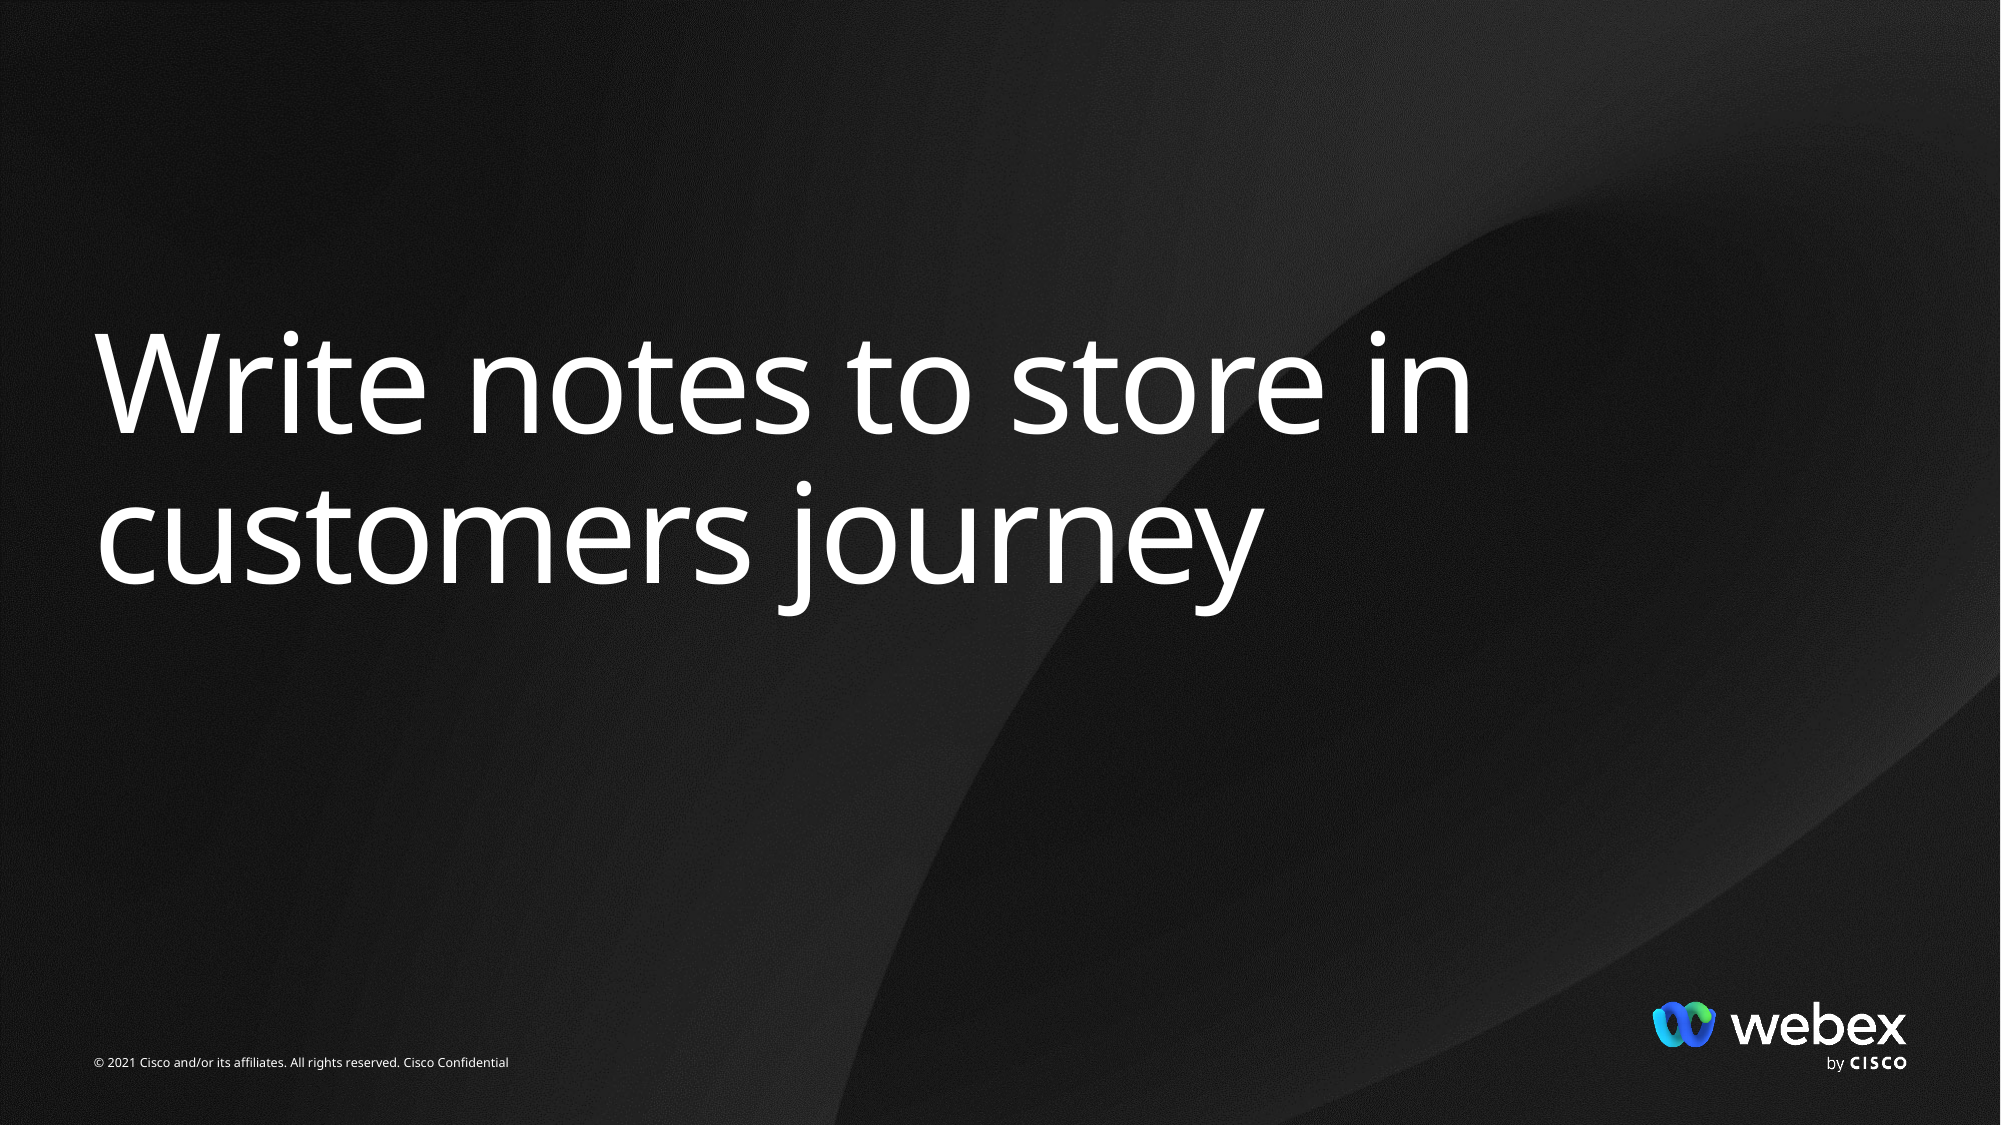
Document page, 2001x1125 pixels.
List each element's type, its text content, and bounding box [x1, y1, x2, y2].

title Write notes to store in customers journey [93, 175, 1706, 614]
picture [0, 0, 2001, 1125]
